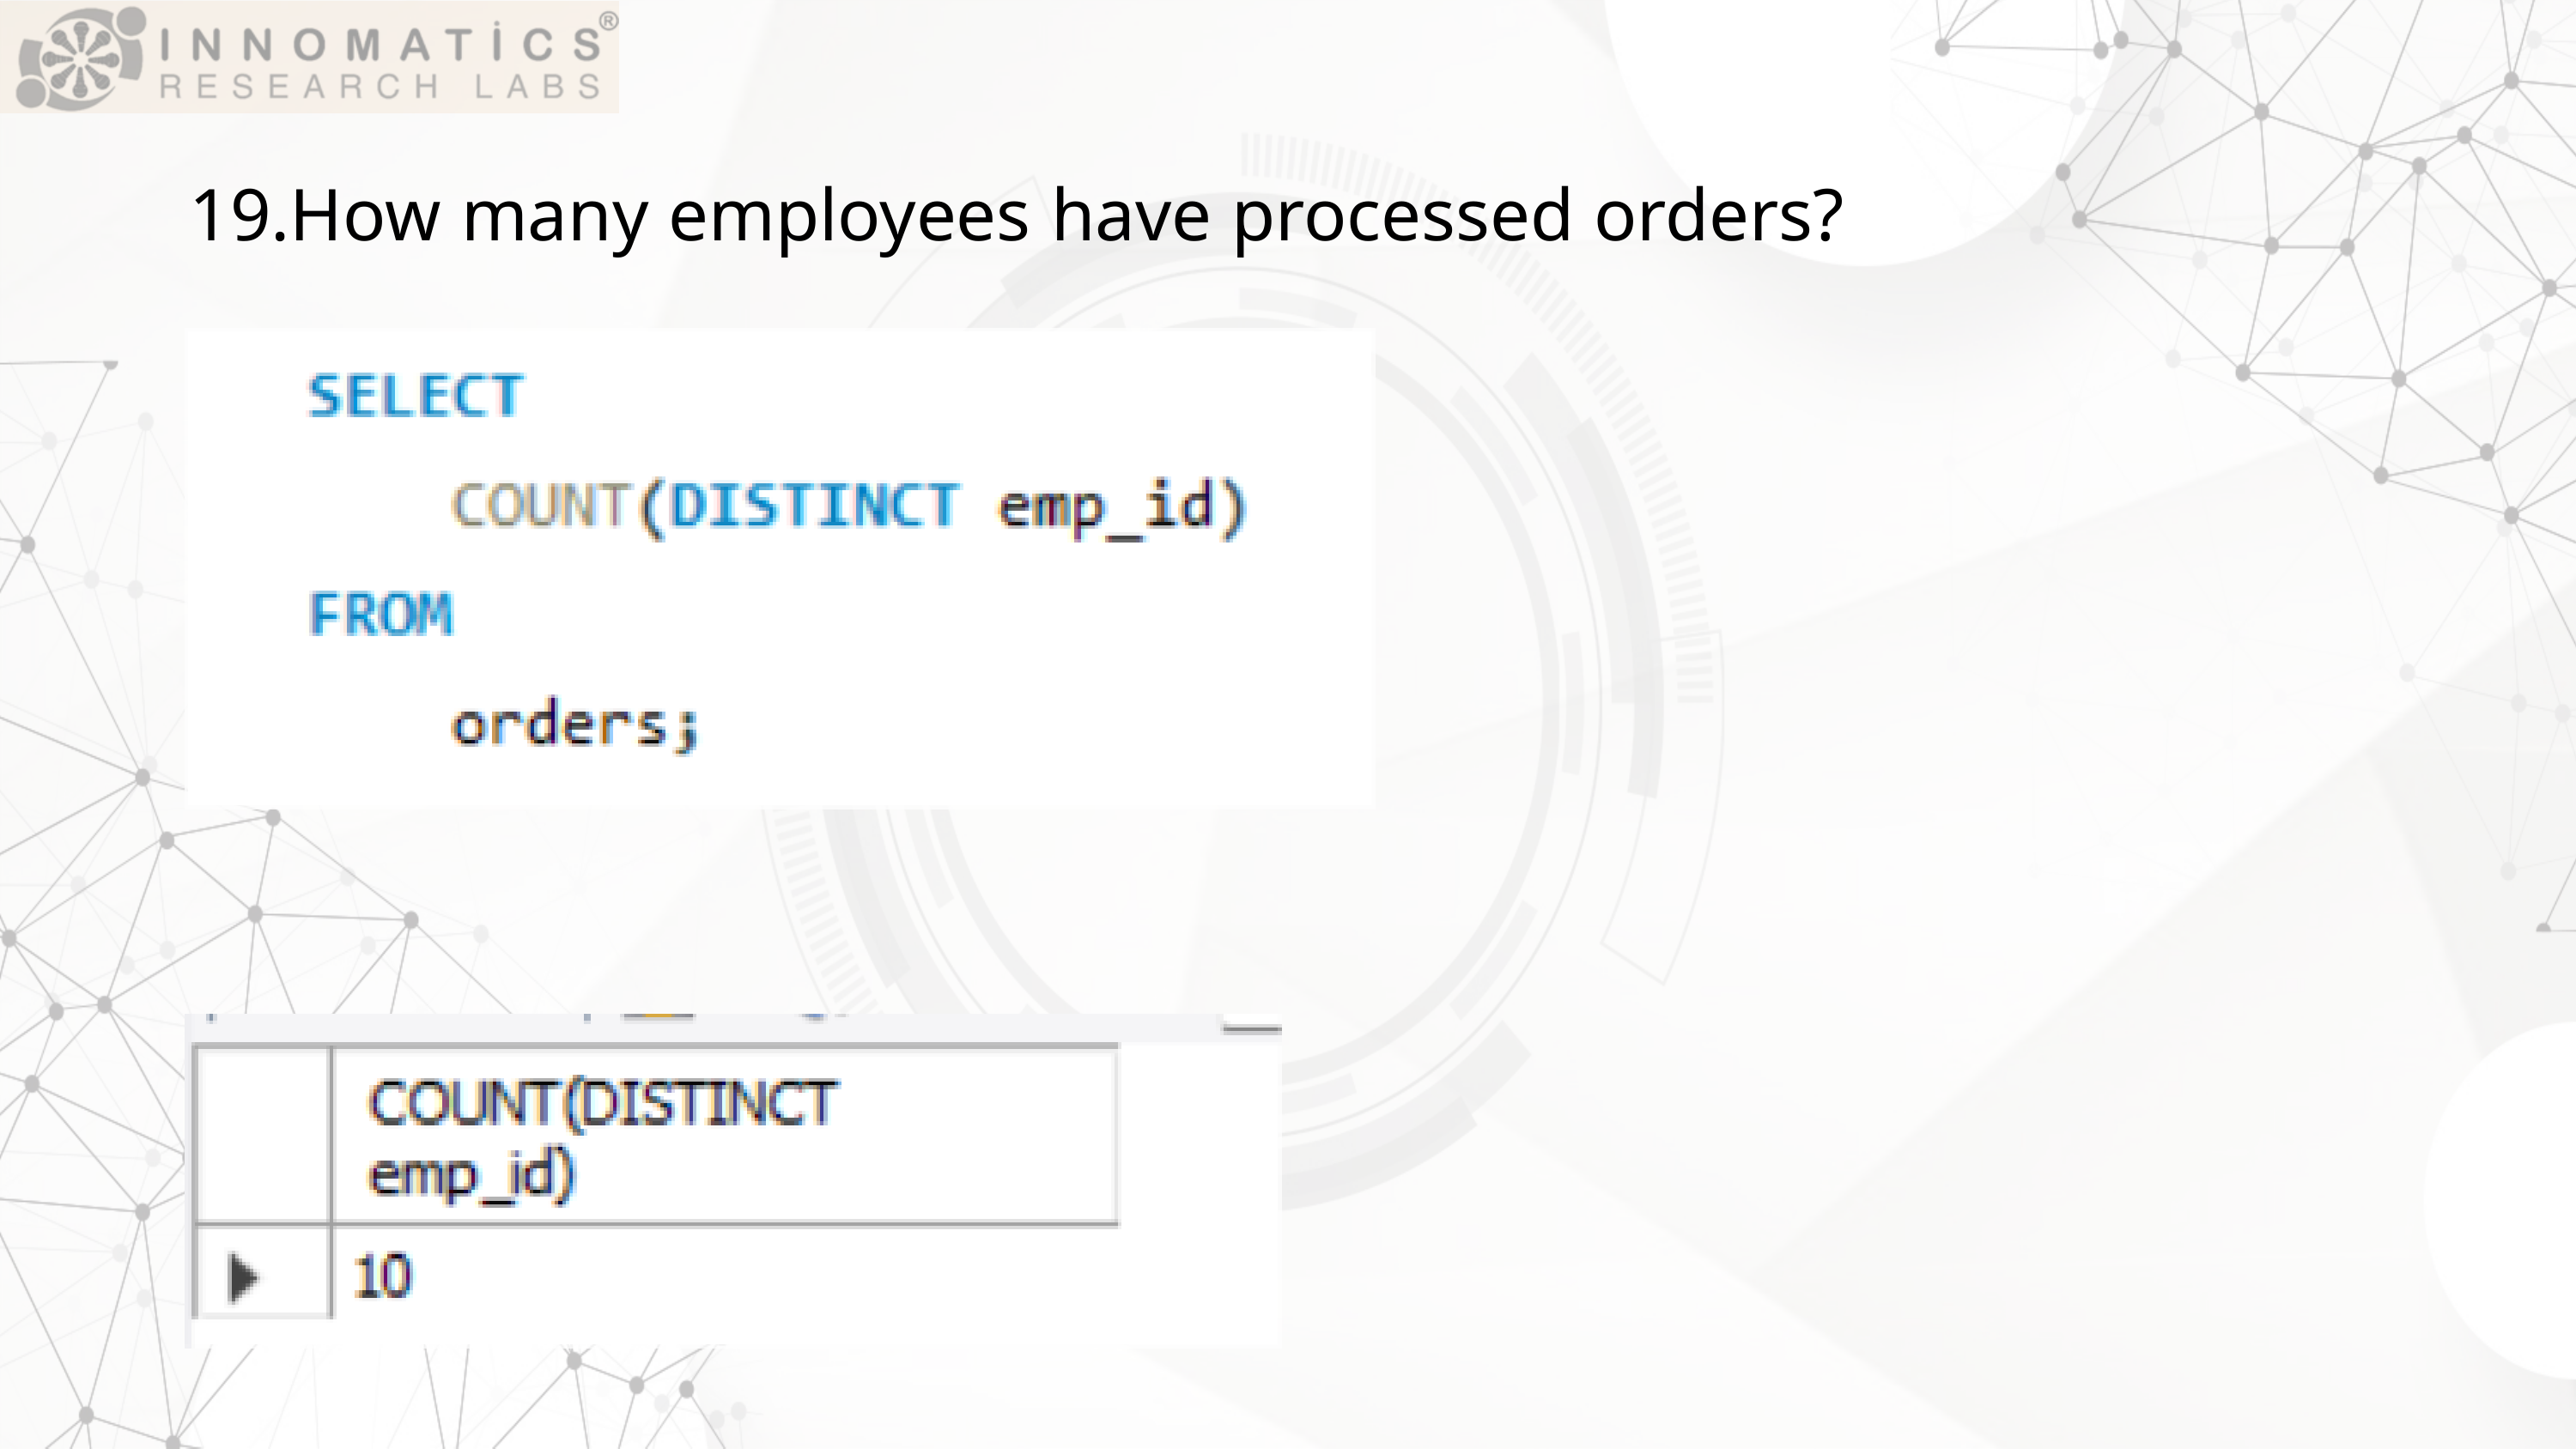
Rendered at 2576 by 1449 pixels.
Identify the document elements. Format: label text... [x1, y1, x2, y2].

picture [185, 1014, 1282, 1349]
title 19.How many employees have processed orders? [0, 0, 2050, 333]
picture [185, 328, 1376, 809]
picture [0, 1, 619, 113]
